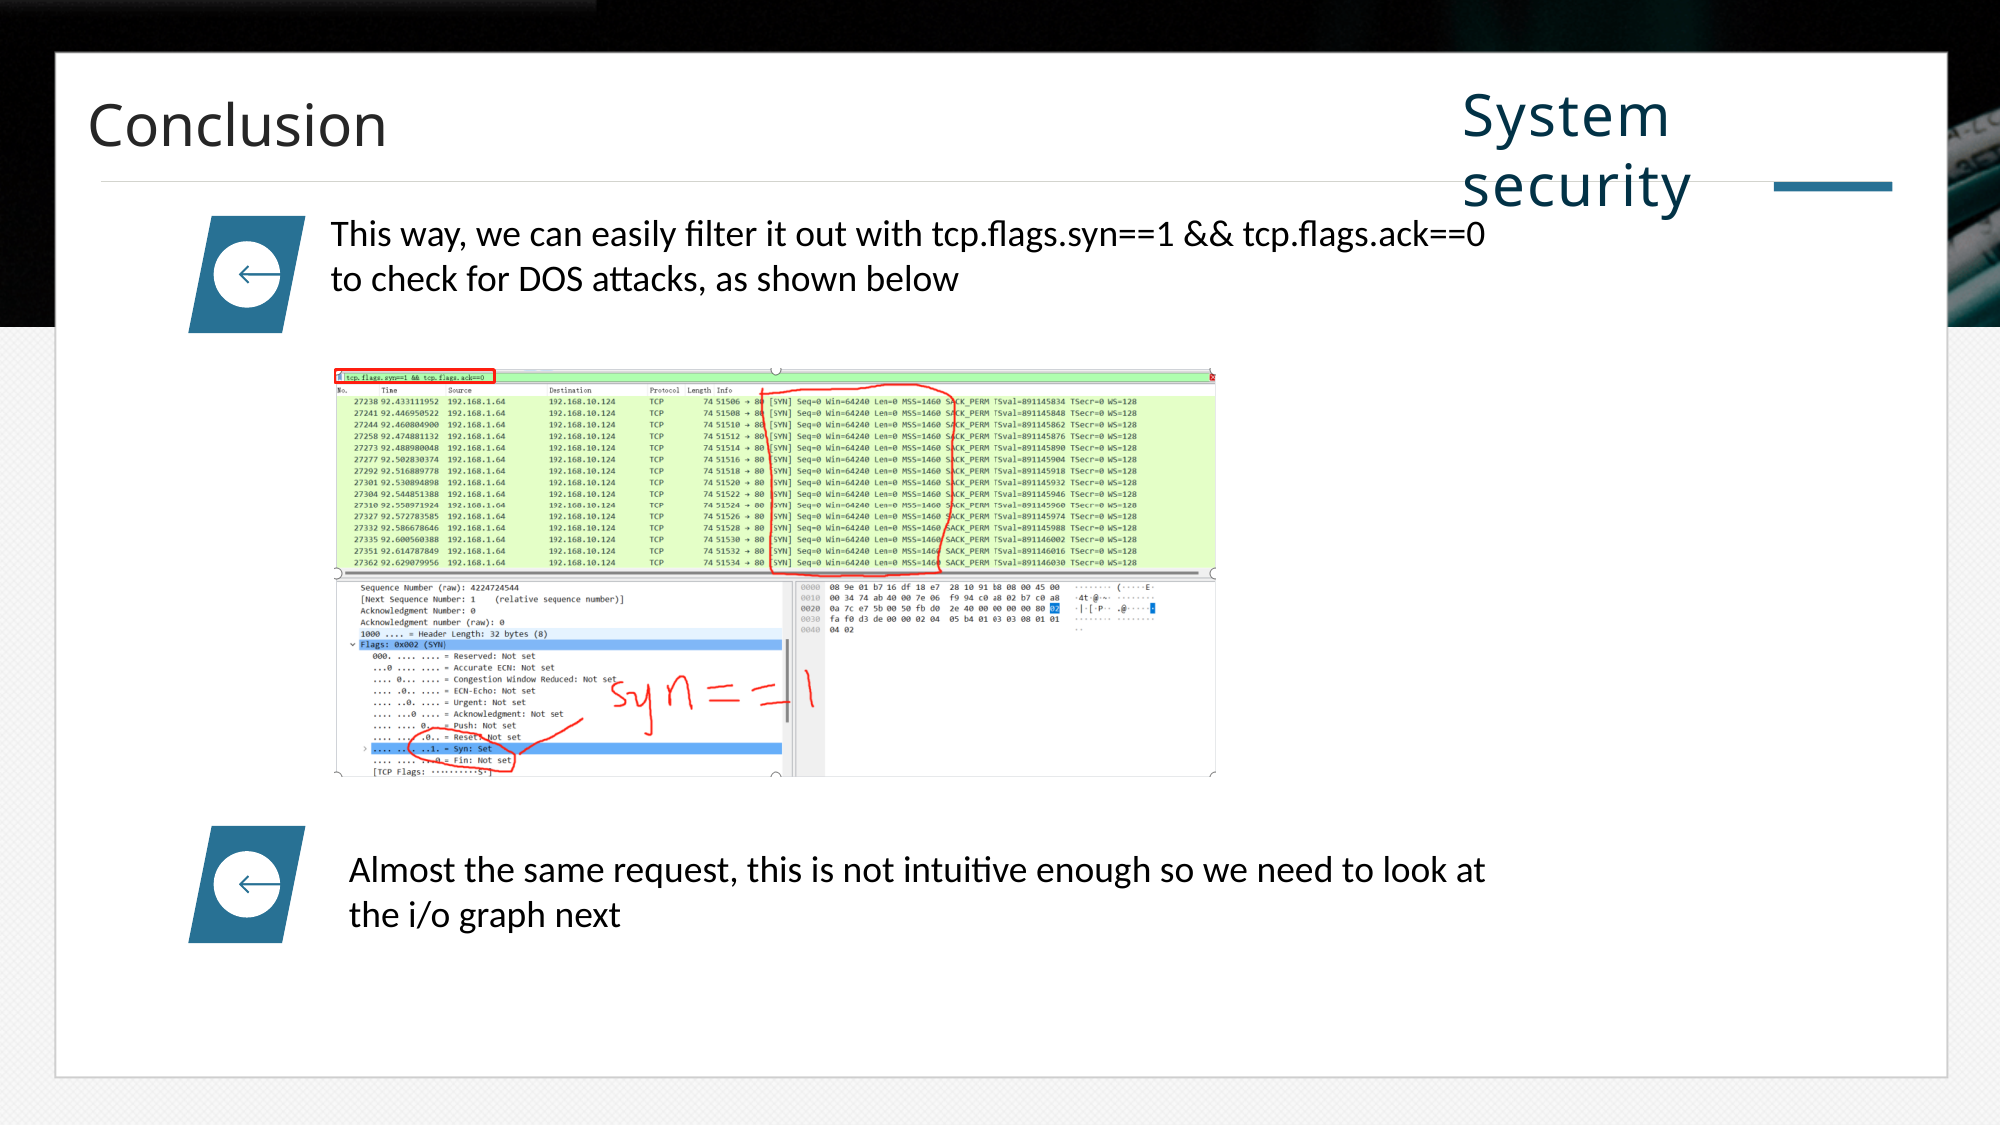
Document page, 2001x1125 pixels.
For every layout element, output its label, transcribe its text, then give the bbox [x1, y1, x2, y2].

text_box System security [1448, 70, 1922, 156]
text_box [187, 824, 307, 945]
text_box Almost the same request, this is not intuitive enough so we need to look at the i/o graph next [334, 837, 1535, 942]
text_box [187, 214, 307, 335]
text_box [213, 241, 281, 308]
text_box Conclusion [72, 80, 404, 166]
text_box This way, we can easily filter it out with tcp.flags.syn==1 && tcp.flags.ack==0 to check for DOS attacks, as shown below [315, 201, 1516, 307]
text_box [213, 851, 281, 918]
picture [0, 0, 2000, 1125]
